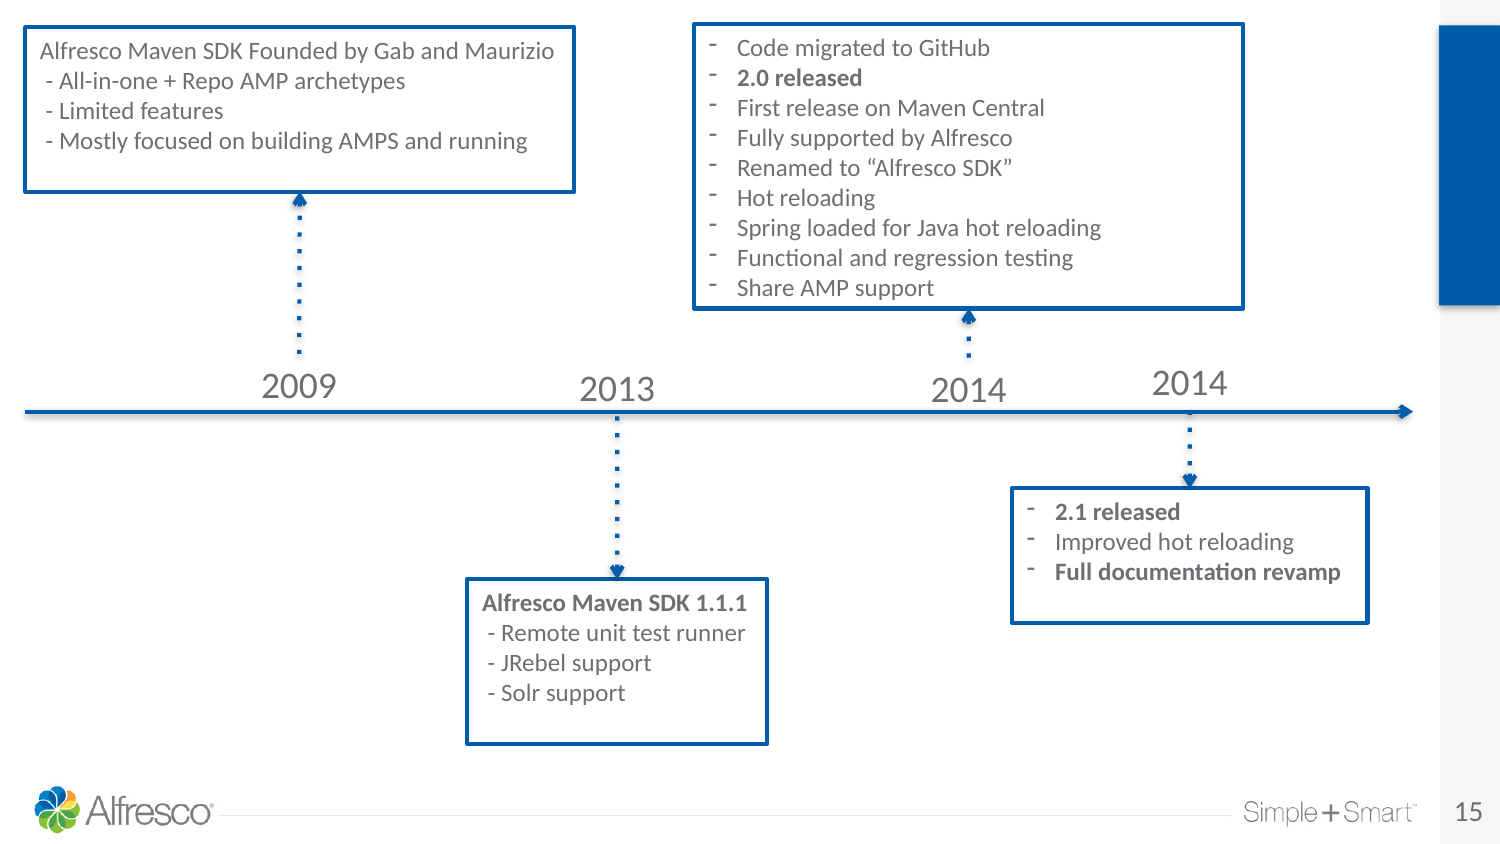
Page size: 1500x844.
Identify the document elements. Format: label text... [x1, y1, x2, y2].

text_box 2013 [564, 356, 671, 410]
text_box Code migrated to GitHub 2.0 released First release on Maven Central Fully supported by Alfresco Renamed to “Alfresco SDK” Hot reloading Spring loaded for Java hot reloading Functional and regression testing Share AMP support [692, 22, 1245, 311]
text_box 2.1 released Improved hot reloading Full documentation revamp [1010, 486, 1370, 625]
text_box 2014 [915, 357, 1022, 410]
slide_number 15 [1433, 785, 1500, 831]
picture [0, 0, 1500, 844]
text_box Alfresco Maven SDK Founded by Gab and Maurizio - All-in-one + Repo AMP archetypes - Limited features - Mostly focused on building AMPS and running [23, 25, 576, 194]
text_box Alfresco Maven SDK 1.1.1 - Remote unit test runner - JRebel support - Solr support [465, 577, 769, 746]
text_box 2009 [246, 353, 353, 410]
text_box 2014 [1136, 351, 1243, 410]
